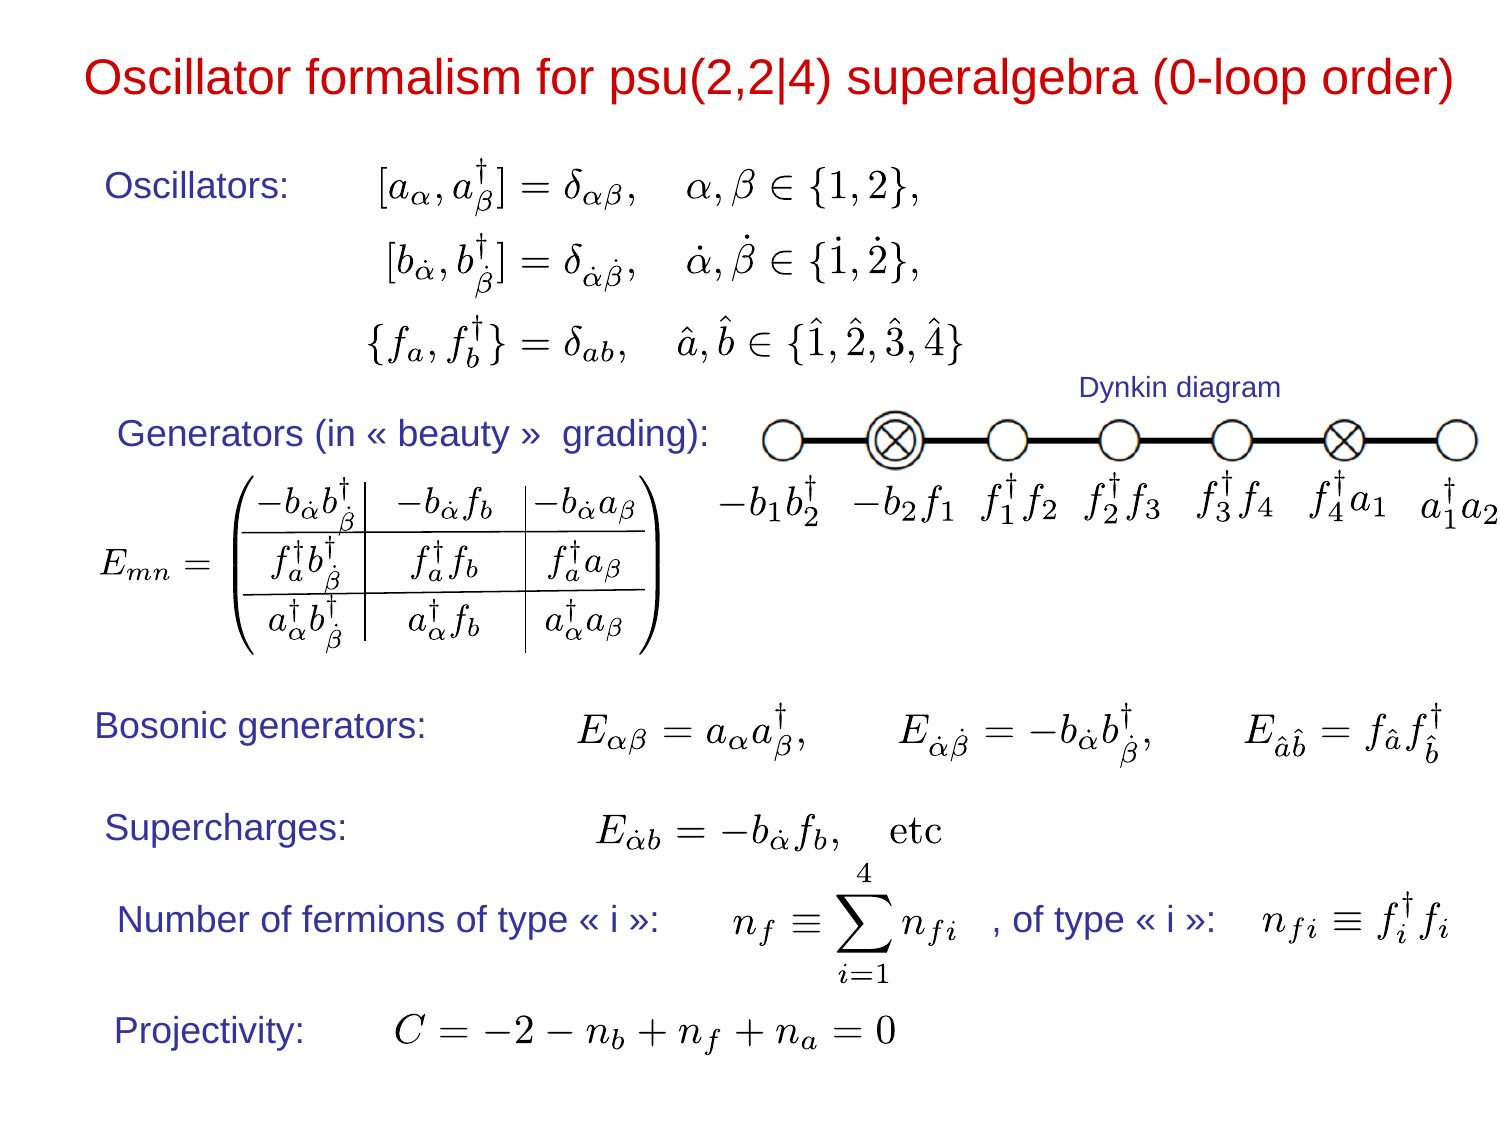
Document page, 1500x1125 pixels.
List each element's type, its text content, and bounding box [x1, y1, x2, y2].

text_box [96, 472, 661, 656]
text_box Number of fermions of type « i »: [101, 888, 676, 948]
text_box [1259, 887, 1449, 946]
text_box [573, 699, 1445, 769]
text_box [364, 154, 966, 370]
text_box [730, 859, 957, 986]
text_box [392, 1010, 896, 1056]
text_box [592, 810, 942, 853]
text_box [716, 360, 1499, 532]
text_box Supercharges: [89, 795, 363, 855]
title Oscillator formalism for psu(2,2|4) superalgebra (0-loop order) [53, 15, 1487, 134]
text_box Oscillators: [89, 153, 305, 214]
text_box Generators (in « beauty » grading): [102, 401, 711, 462]
text_box , of type « i »: [976, 888, 1232, 948]
text_box Projectivity: [99, 998, 321, 1059]
text_box Bosonic generators: [79, 693, 443, 754]
